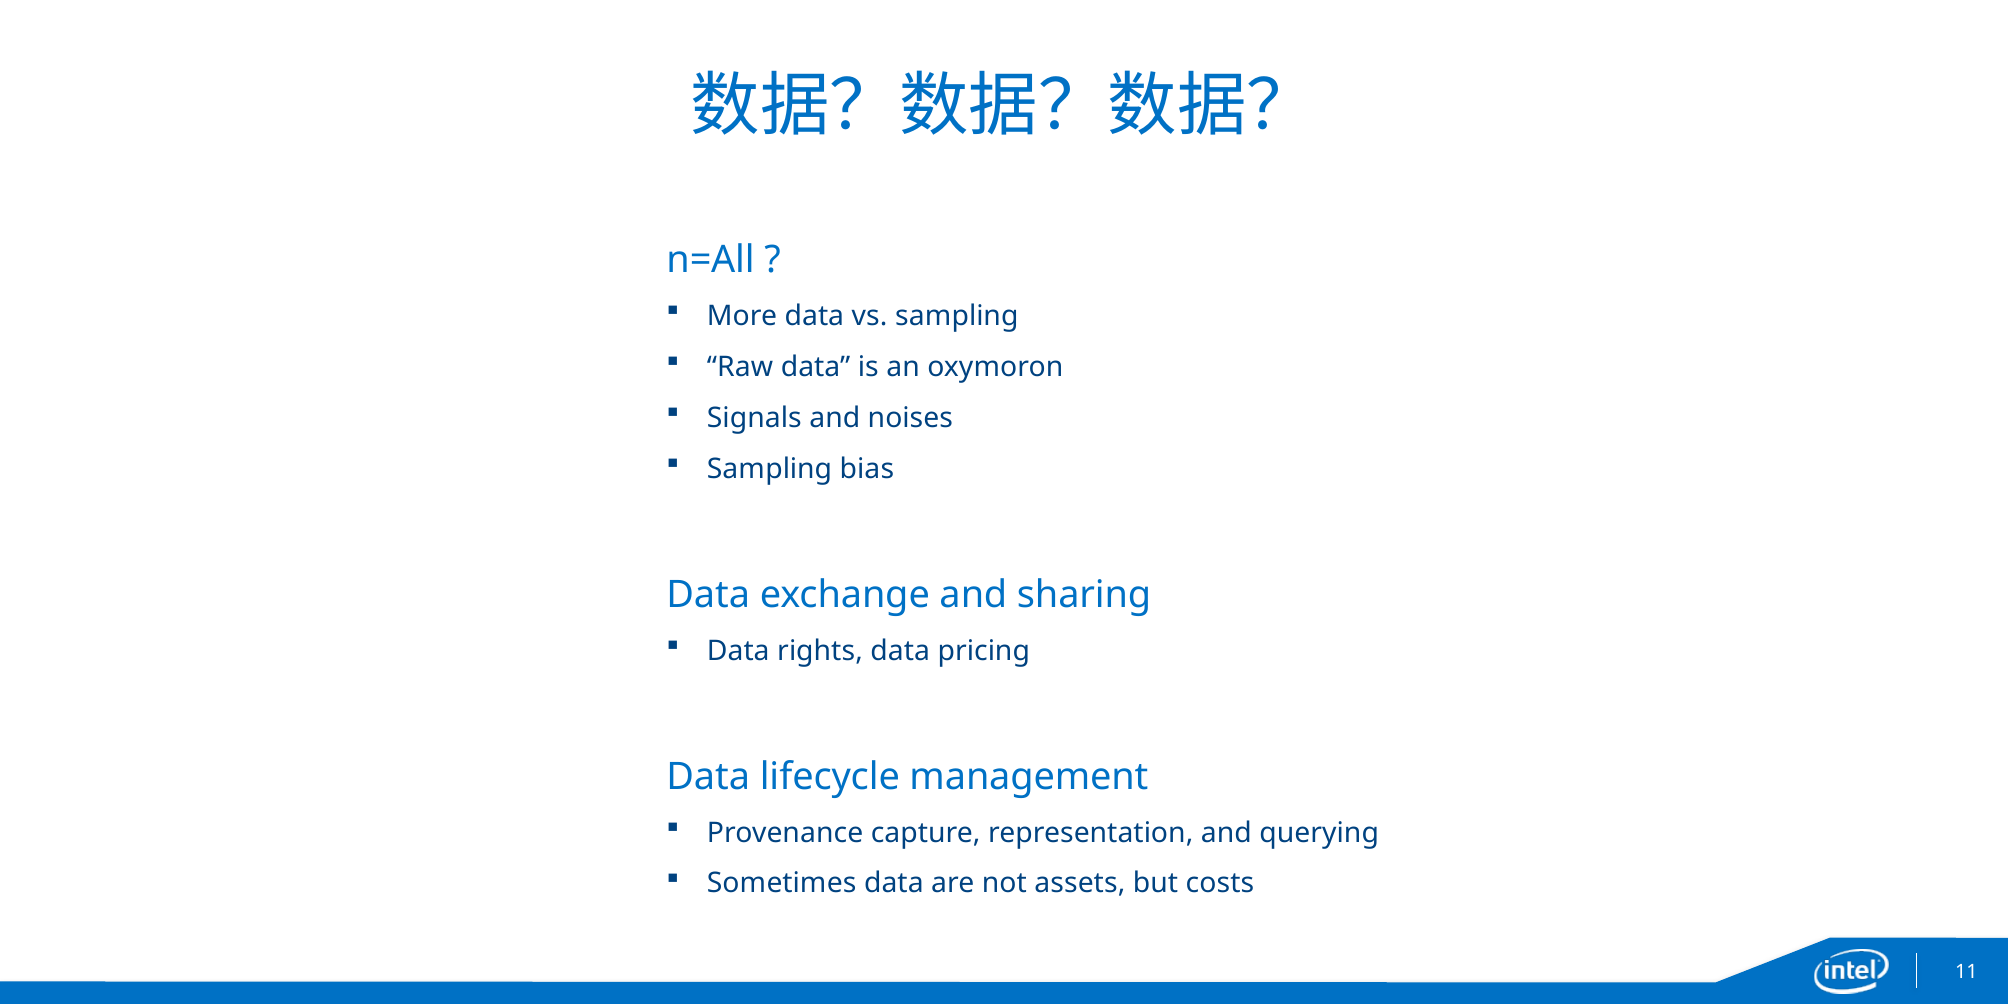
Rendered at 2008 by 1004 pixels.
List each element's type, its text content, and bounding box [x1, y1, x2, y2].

title 数据？数据？数据？ [100, 60, 1908, 230]
slide_number 11 [1509, 945, 1978, 999]
list n=All ? More data vs. sampling “Raw data” is an oxymoron Signals and noises Sampling bias Data exchange and sharing Data rights, data pricing Data lifecycle management Provenance capture, representation, and querying Sometimes data are not assets, but costs [666, 234, 1907, 904]
